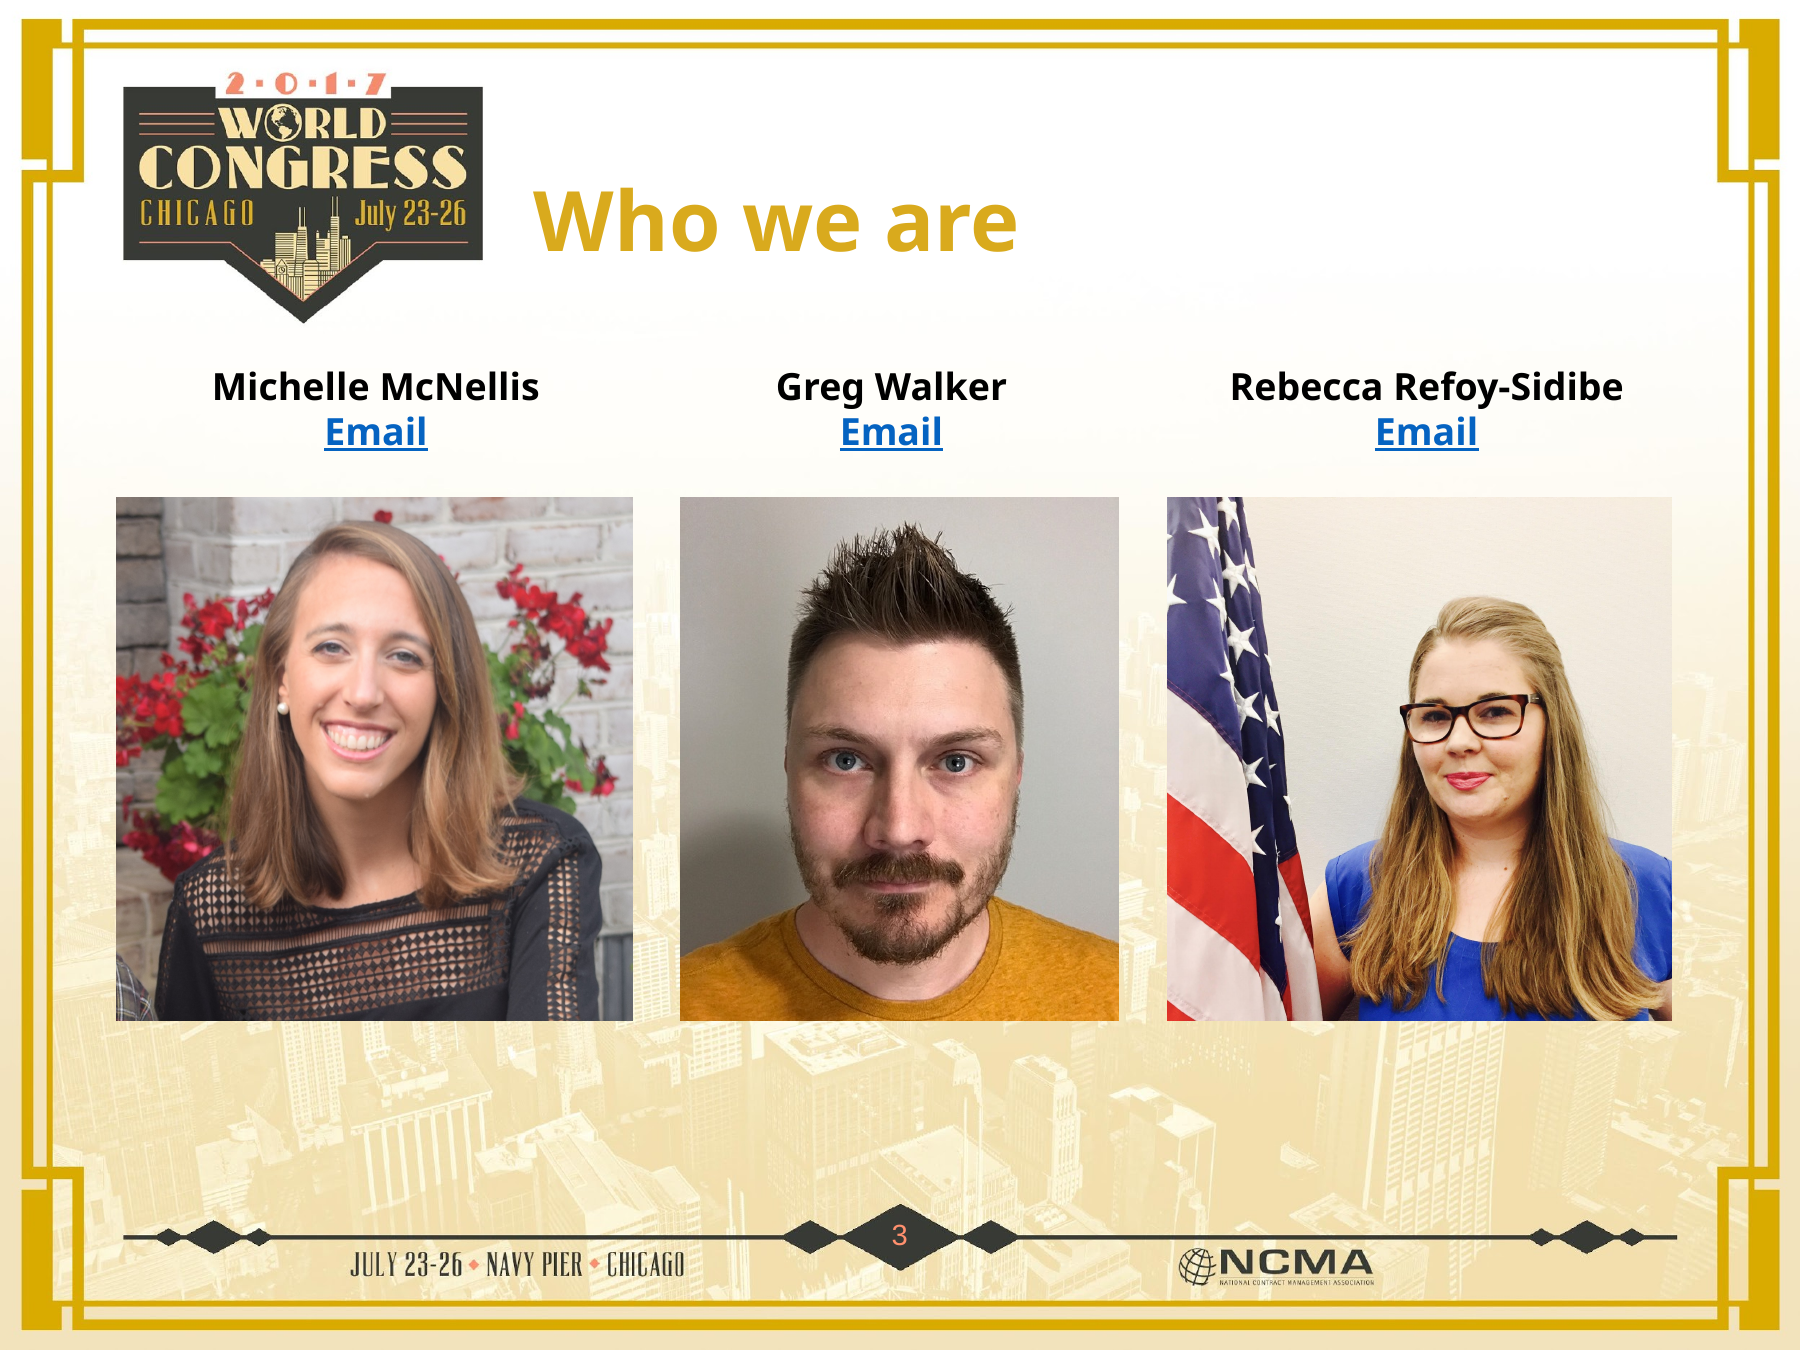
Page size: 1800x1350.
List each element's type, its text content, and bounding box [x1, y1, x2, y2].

text_box Rebecca Refoy-Sidibe Email [1182, 347, 1671, 430]
picture [0, 0, 1800, 1350]
text_box ‹#› [845, 1205, 954, 1263]
text_box Michelle McNellis Email [118, 347, 635, 430]
text_box Greg Walker Email [725, 347, 1059, 391]
text_box Bios [285, 497, 1498, 1111]
title Who we are [512, 62, 1688, 280]
